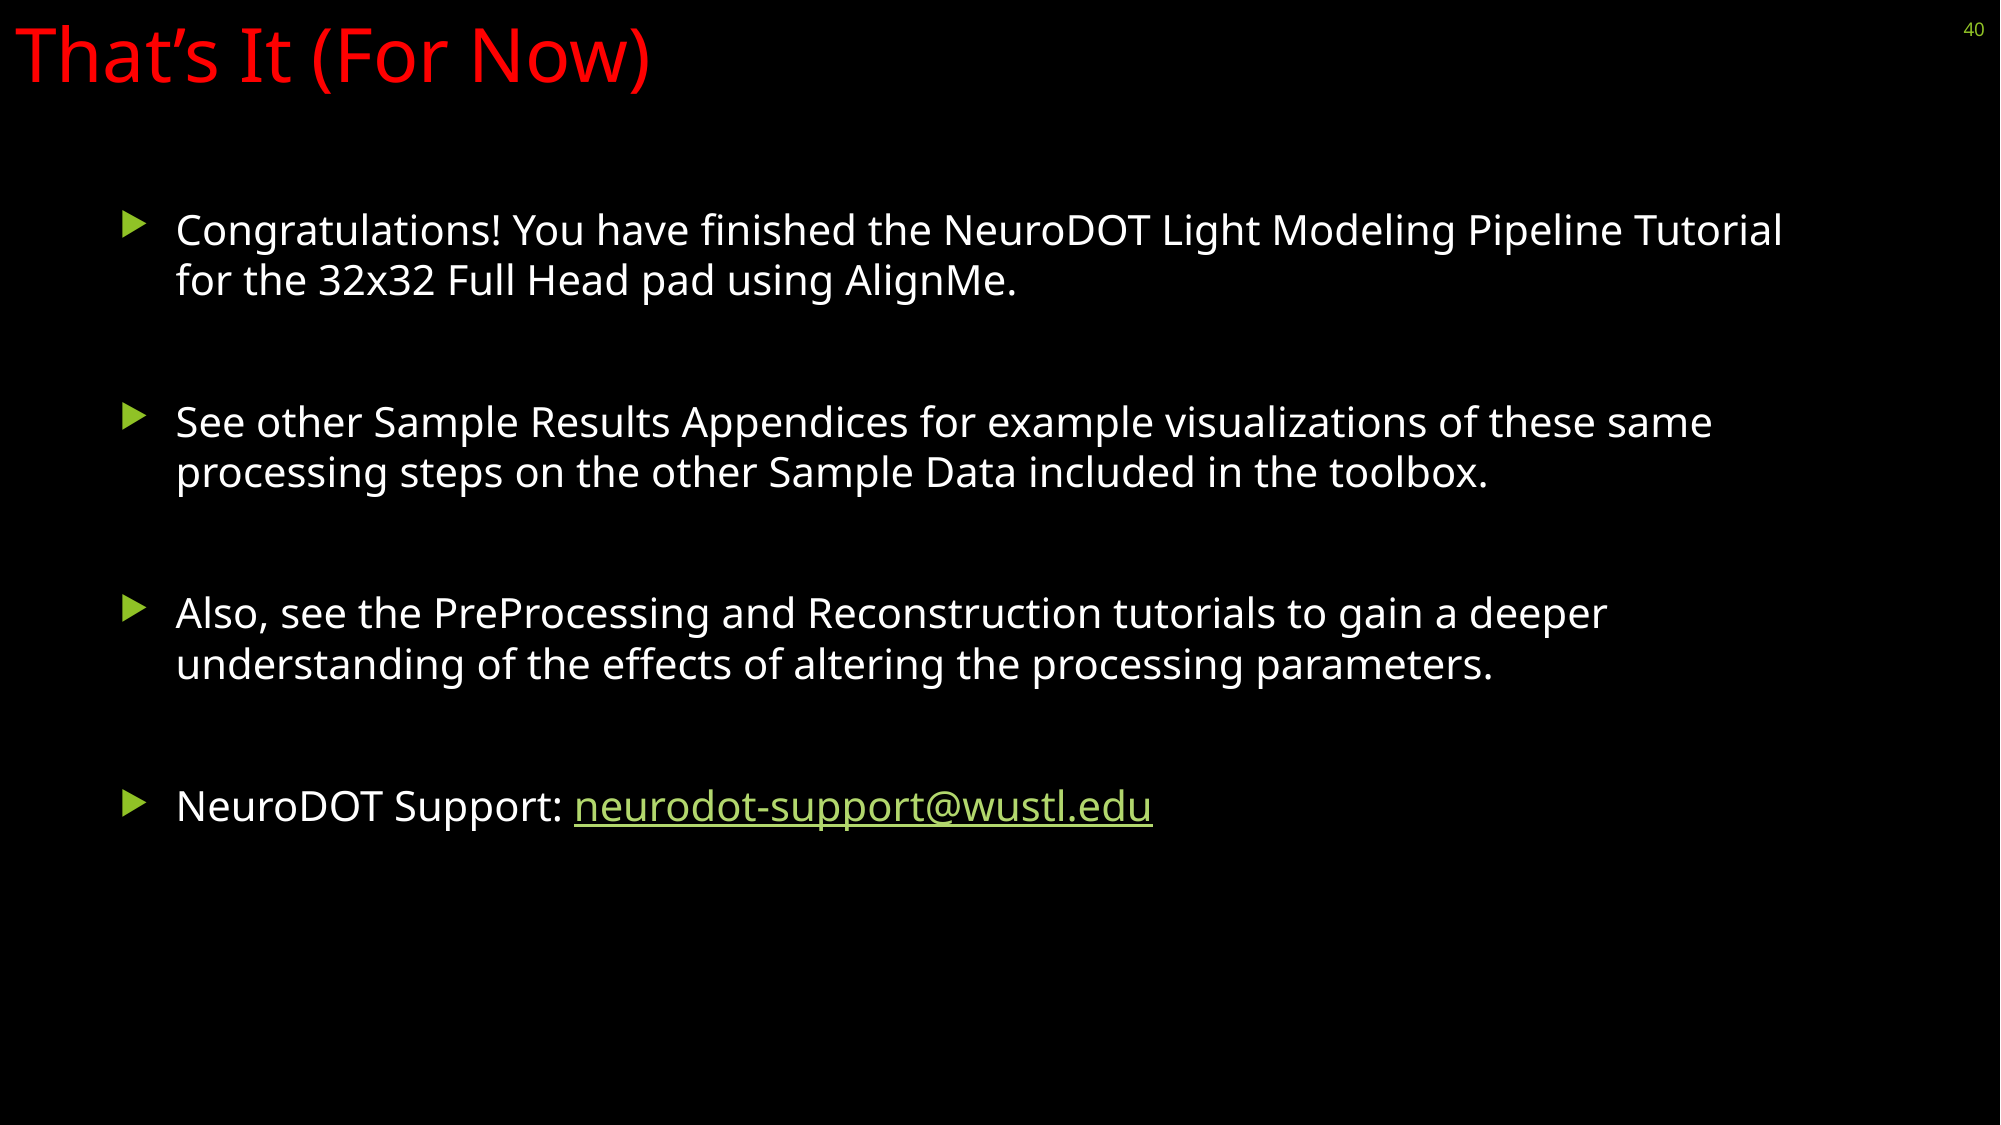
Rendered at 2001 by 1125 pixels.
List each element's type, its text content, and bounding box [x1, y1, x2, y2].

list Congratulations! You have finished the NeuroDOT Light Modeling Pipeline Tutorial for the 32x32 Full Head pad using AlignMe. See other Sample Results Appendices for example visualizations of these same processing steps on the other Sample Data included in the toolbox. Also, see the PreProcessing and Reconstruction tutorials to gain a deeper understanding of the effects of altering the processing parameters. NeuroDOT Support: neurodot-support@wustl.edu [104, 195, 1833, 1074]
title That’s It (For Now) [0, 0, 1411, 217]
slide_number 40 [1887, 0, 2000, 60]
